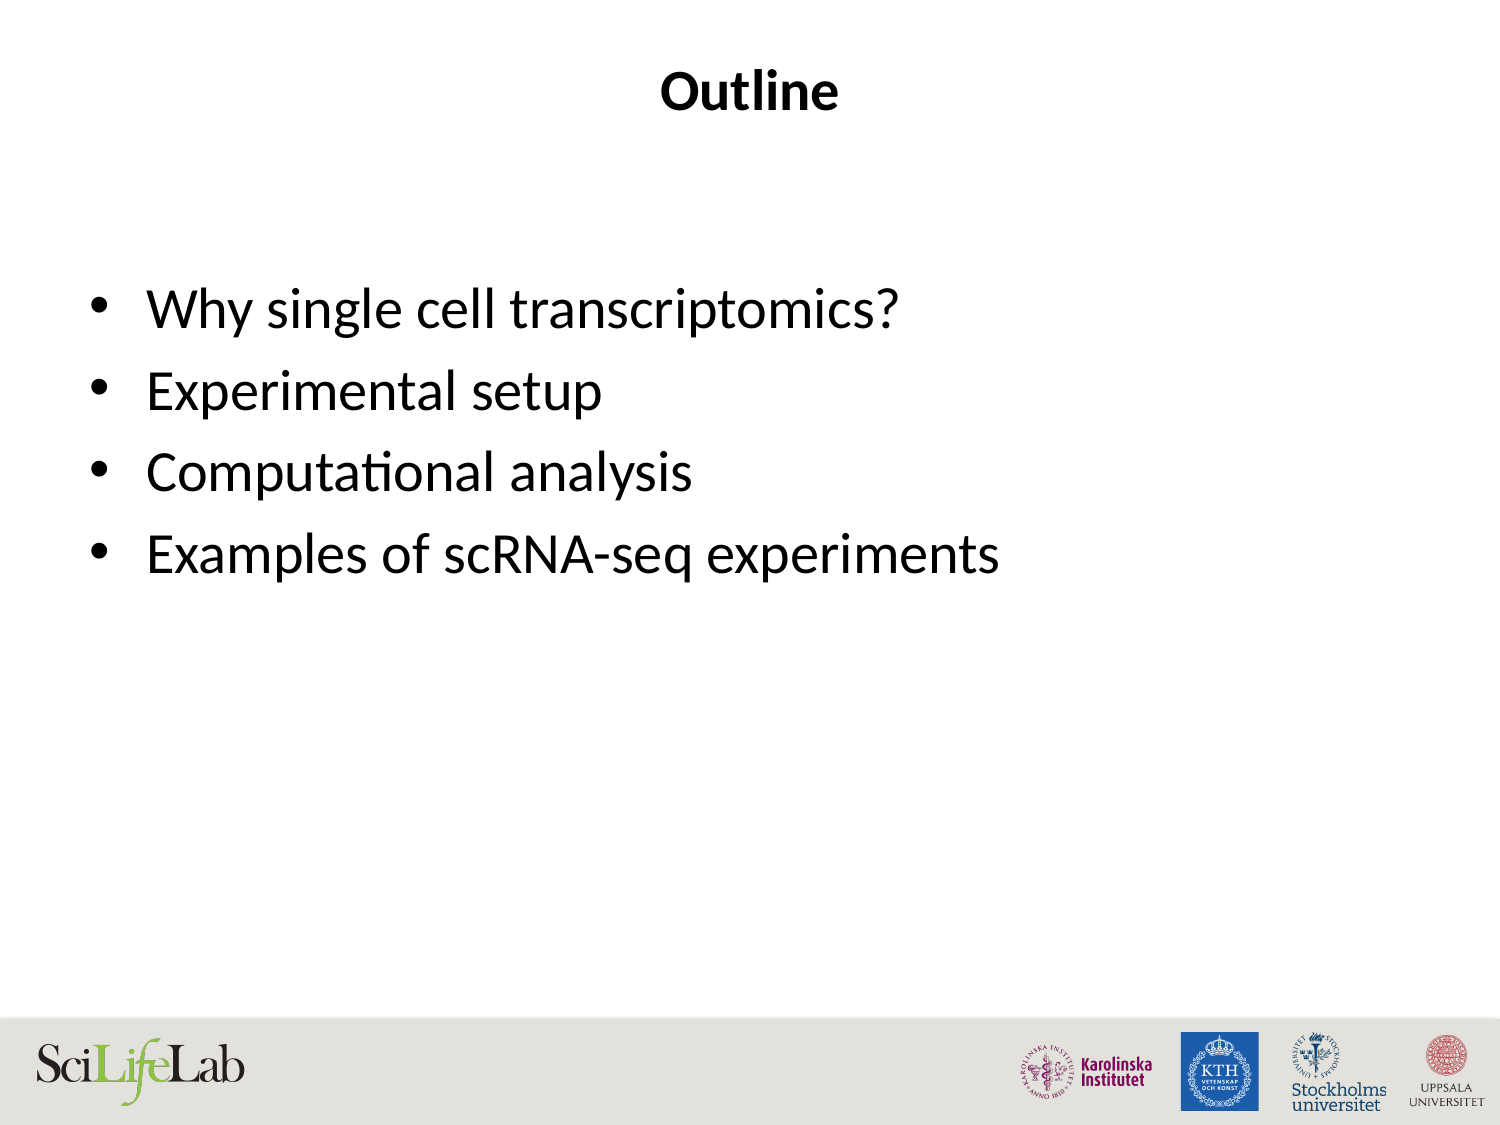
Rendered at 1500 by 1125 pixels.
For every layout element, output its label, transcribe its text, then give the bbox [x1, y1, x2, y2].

title Outline [75, 45, 1425, 153]
list Why single cell transcriptomics? Experimental setup Computational analysis Examples of scRNA-seq experiments [75, 262, 1425, 1005]
